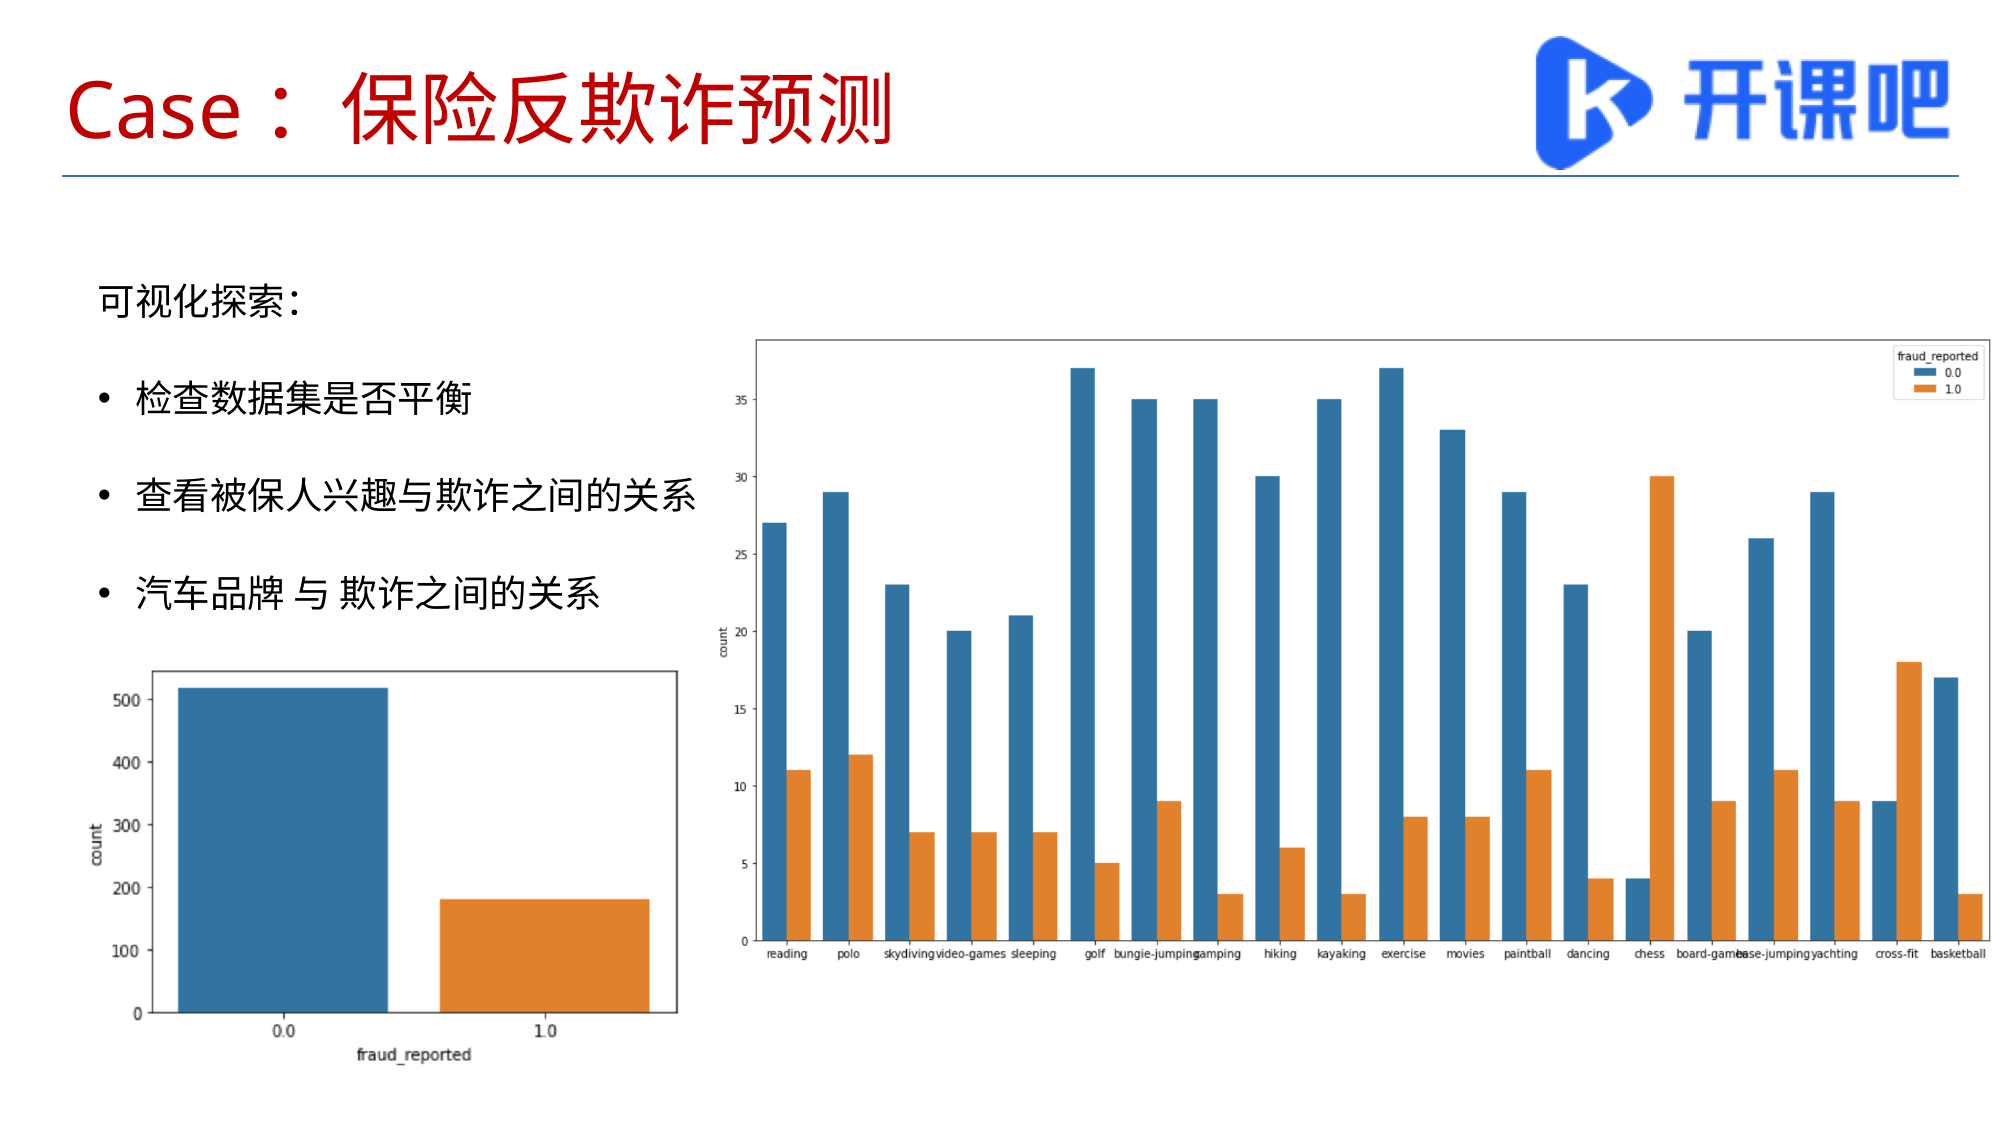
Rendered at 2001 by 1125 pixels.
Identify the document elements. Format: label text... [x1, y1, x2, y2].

picture [1534, 36, 1952, 170]
title Case：保险反欺诈预测 [57, 59, 1728, 167]
picture [714, 326, 1999, 966]
list 可视化探索： 检查数据集是否平衡 查看被保人兴趣与欺诈之间的关系 汽车品牌 与 欺诈之间的关系 [89, 238, 718, 1050]
picture [73, 652, 693, 1079]
